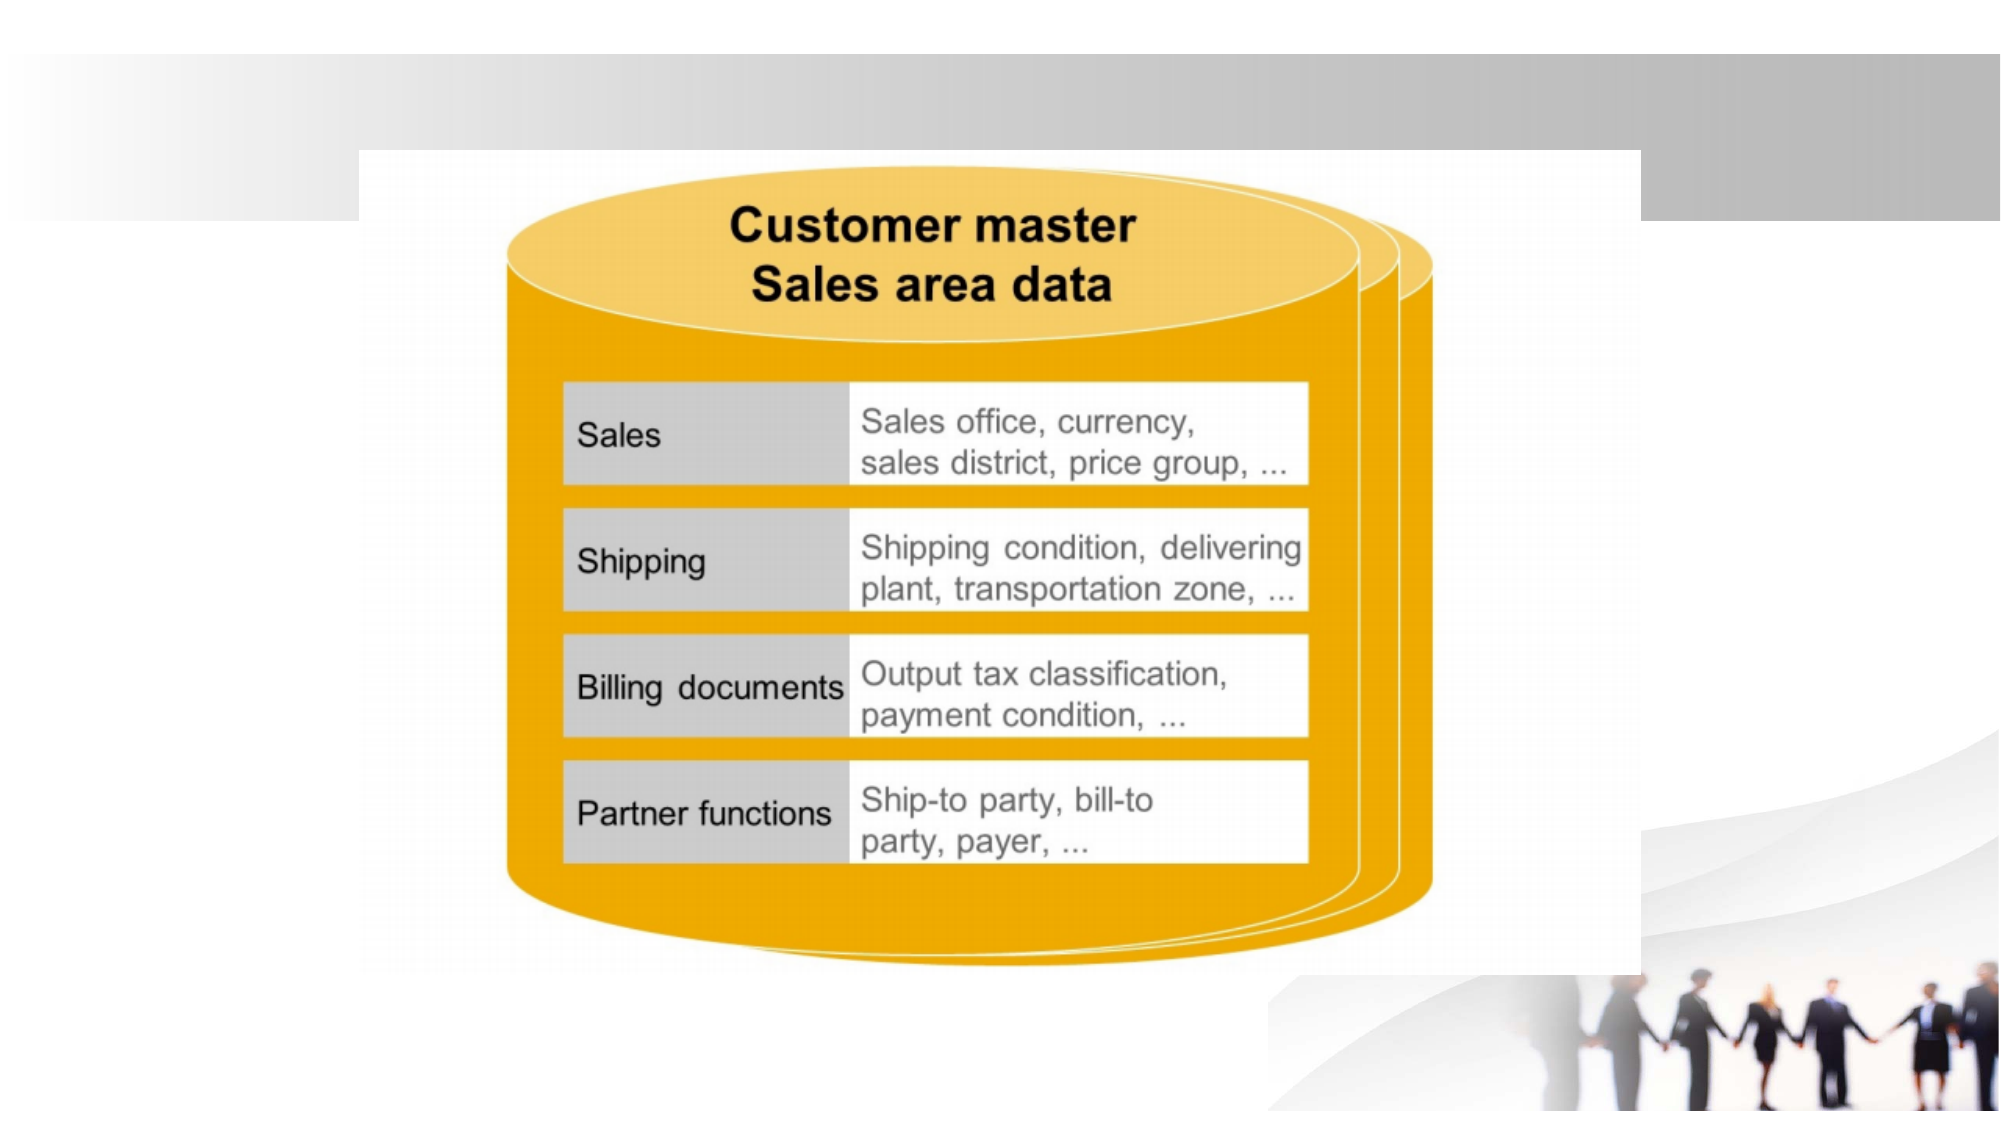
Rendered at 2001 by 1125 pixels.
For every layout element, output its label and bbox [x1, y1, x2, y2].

picture [359, 150, 1999, 1111]
